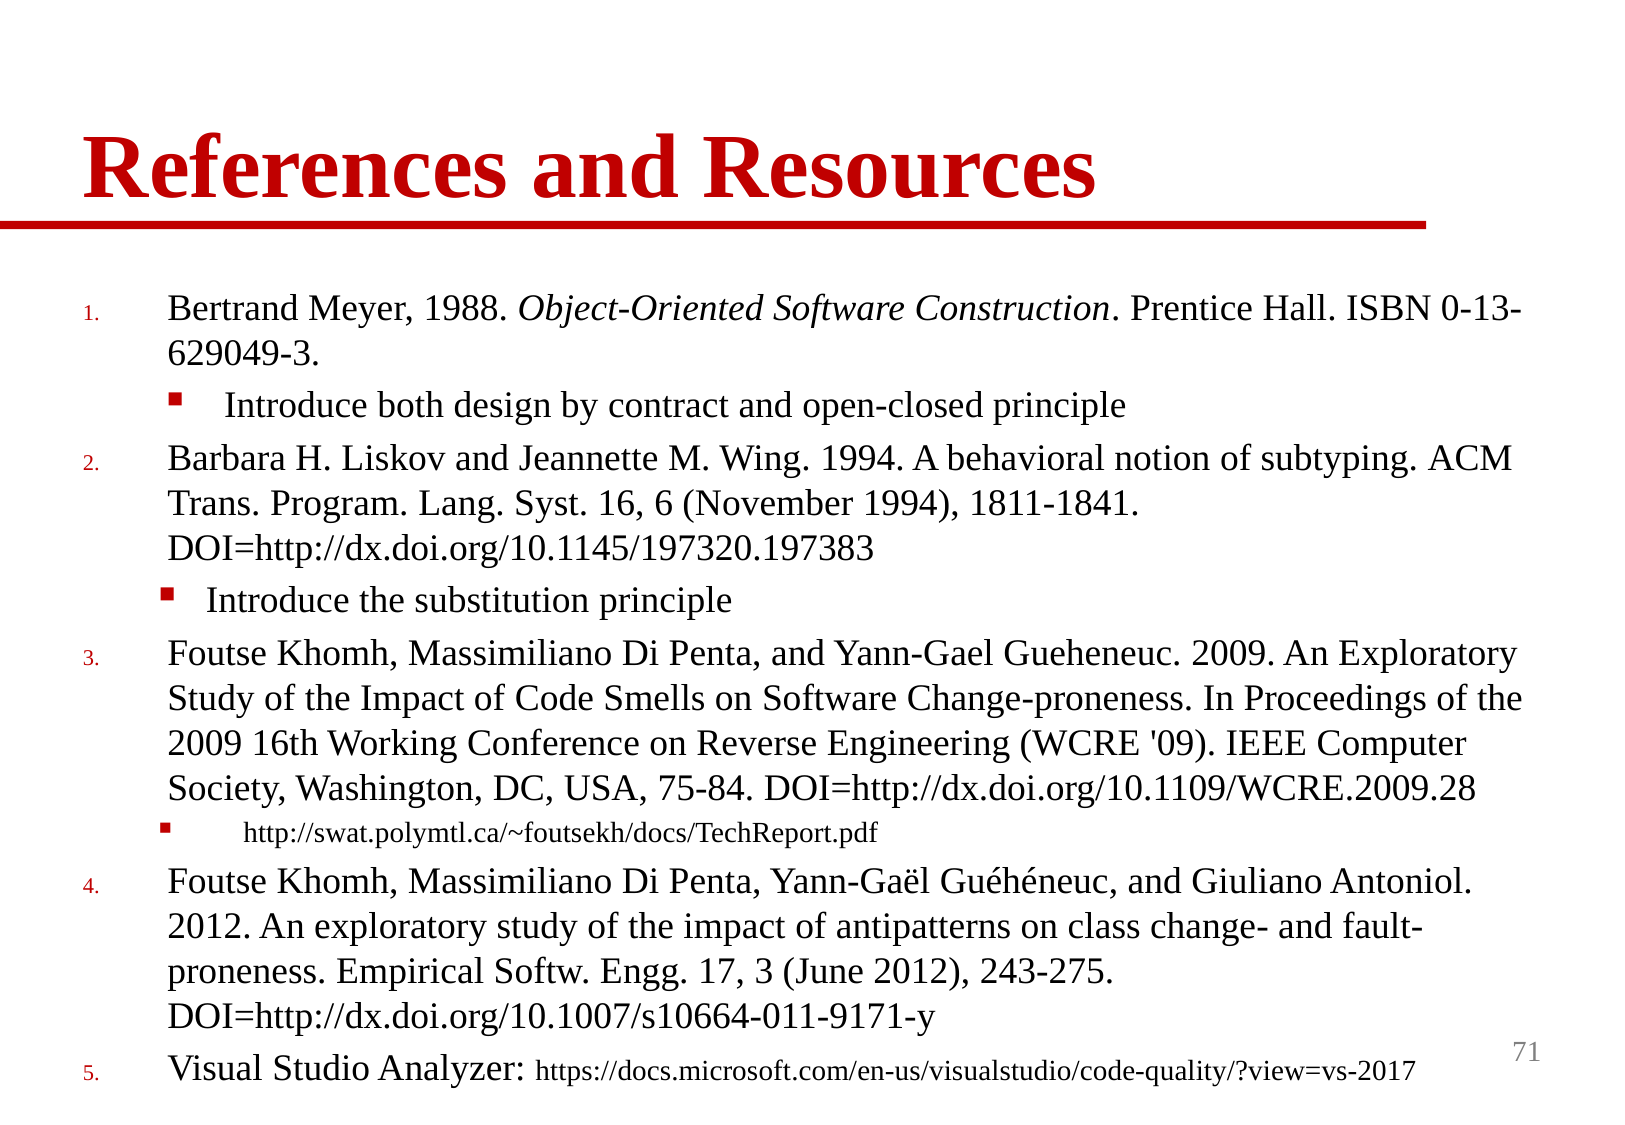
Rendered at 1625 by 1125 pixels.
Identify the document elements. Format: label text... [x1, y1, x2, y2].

list Bertrand Meyer, 1988. Object-Oriented Software Construction. Prentice Hall. ISBN 0-13-629049-3. Introduce both design by contract and open-closed principle Barbara H. Liskov and Jeannette M. Wing. 1994. A behavioral notion of subtyping. ACM Trans. Program. Lang. Syst. 16, 6 (November 1994), 1811-1841. DOI=http://dx.doi.org/10.1145/197320.197383 Introduce the substitution principle Foutse Khomh, Massimiliano Di Penta, and Yann-Gael Gueheneuc. 2009. An Exploratory Study of the Impact of Code Smells on Software Change-proneness. In Proceedings of the 2009 16th Working Conference on Reverse Engineering (WCRE '09). IEEE Computer Society, Washington, DC, USA, 75-84. DOI=http://dx.doi.org/10.1109/WCRE.2009.28 http://swat.polymtl.ca/~foutsekh/docs/TechReport.pdf Foutse Khomh, Massimiliano Di Penta, Yann-Gaël Guéhéneuc, and Giuliano Antoniol. 2012. An exploratory study of the impact of antipatterns on class change- and fault-proneness. Empirical Softw. Engg. 17, 3 (June 2012), 243-275. DOI=http://dx.doi.org/10.1007/s10664-011-9171-y Visual Studio Analyzer: https://docs.microsoft.com/en-us/visualstudio/code-quality/?view=vs-2017 [67, 275, 1550, 1088]
slide_number 71 [1218, 1012, 1557, 1088]
title References and Resources [67, 43, 1550, 225]
